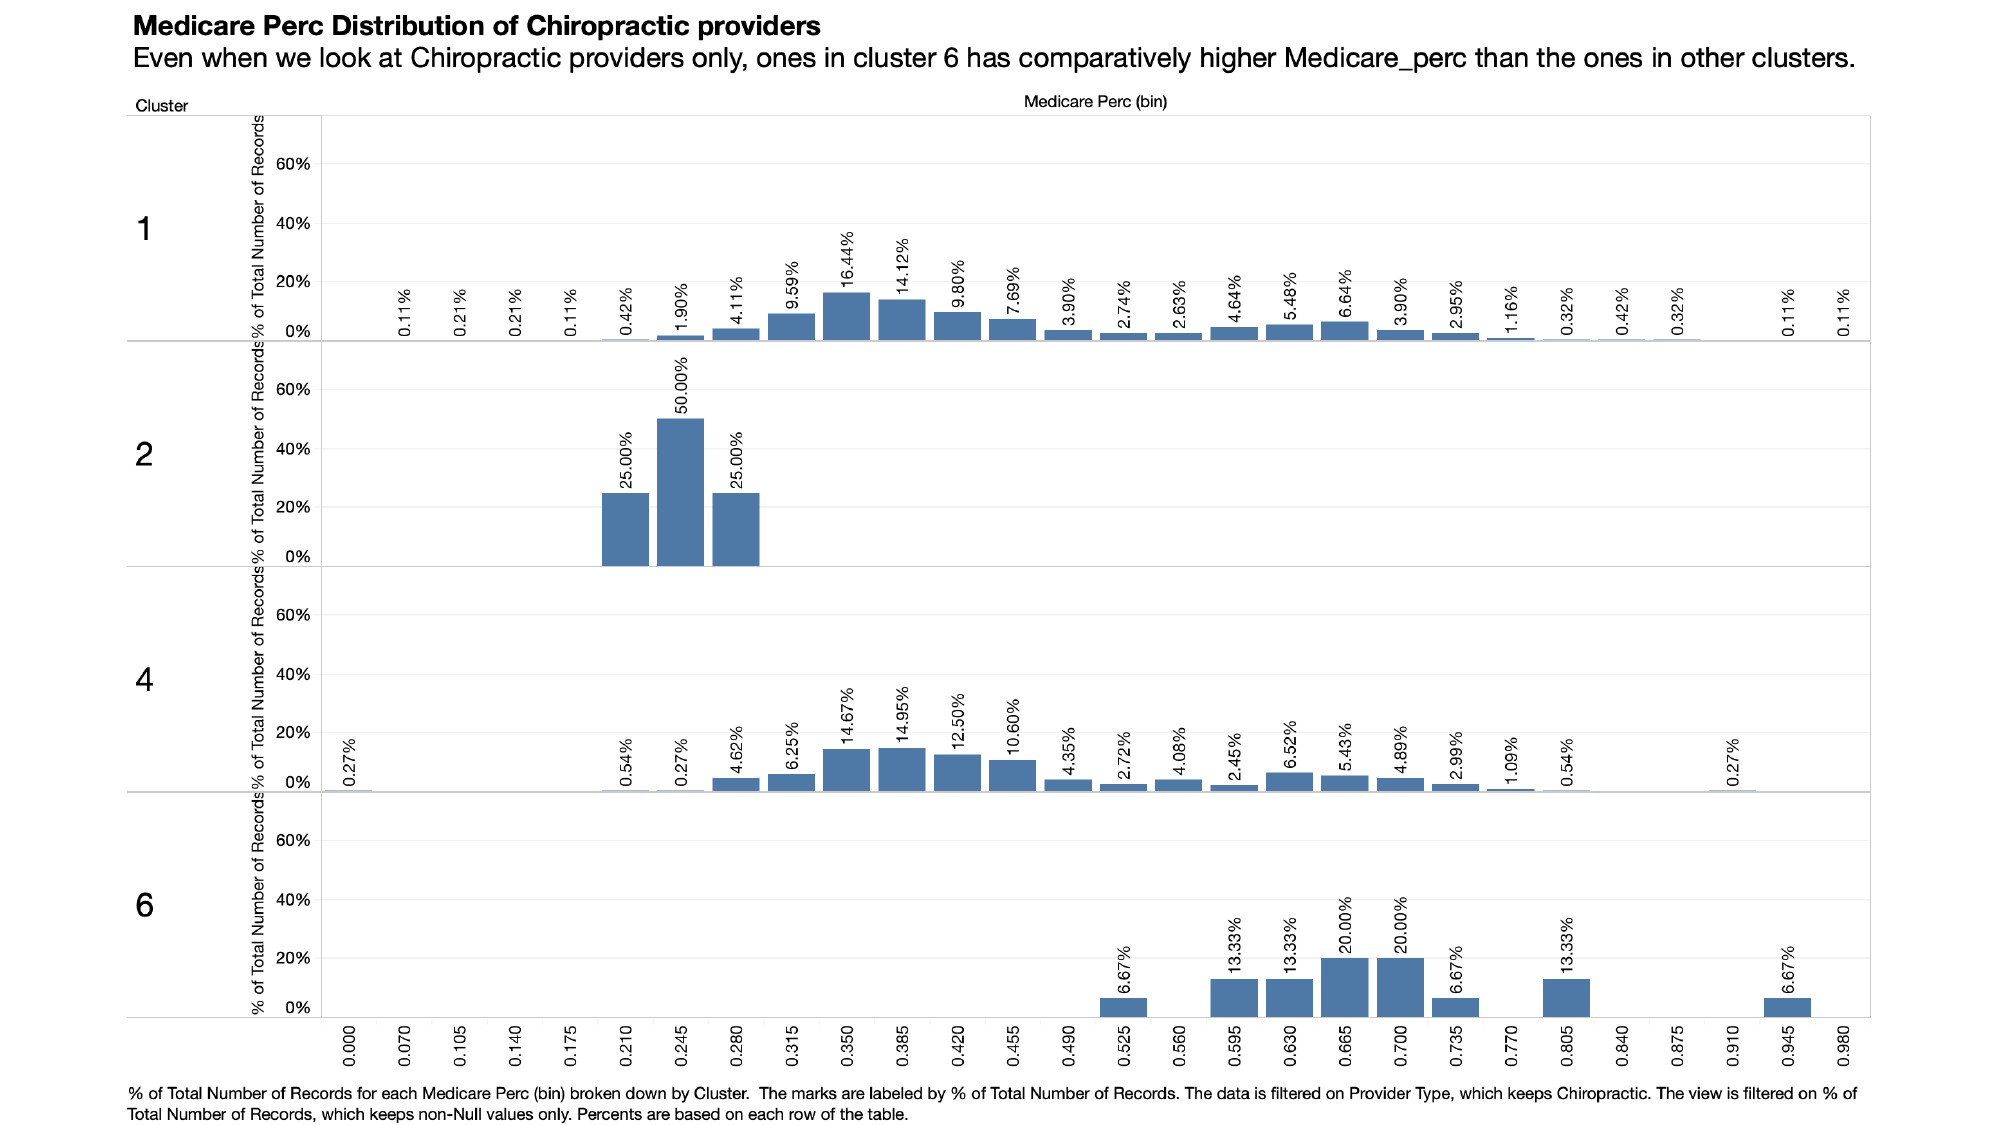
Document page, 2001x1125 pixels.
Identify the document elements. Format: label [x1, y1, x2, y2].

picture [127, 0, 1873, 1125]
